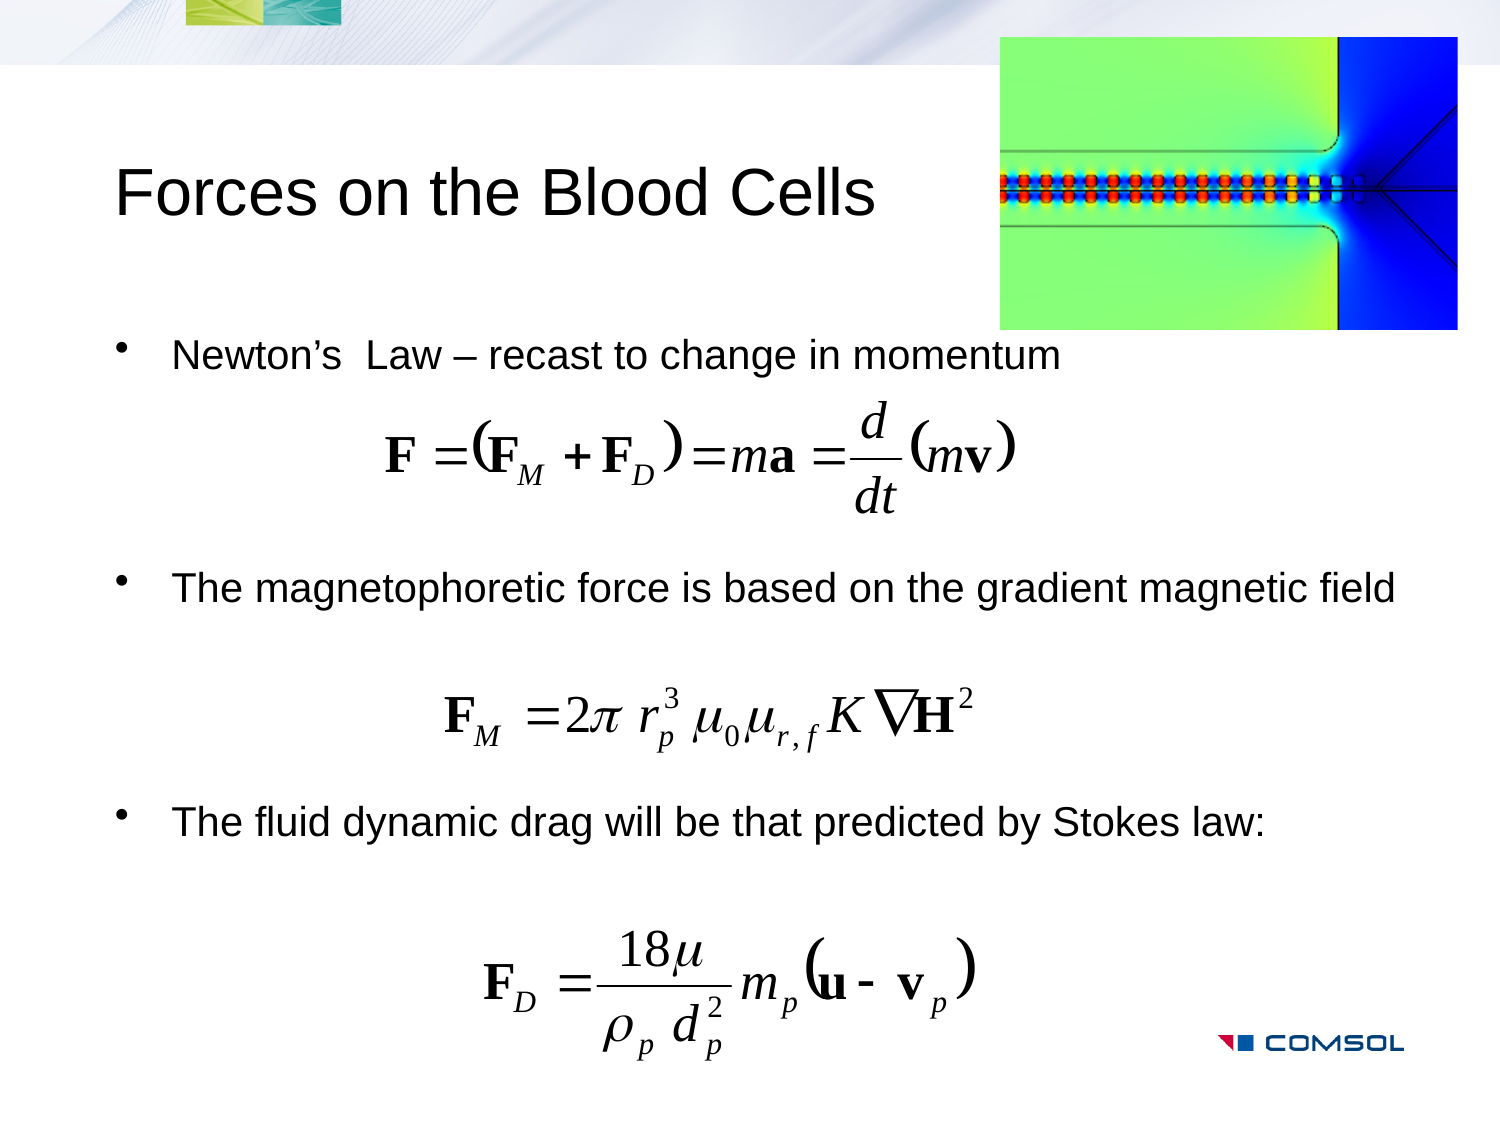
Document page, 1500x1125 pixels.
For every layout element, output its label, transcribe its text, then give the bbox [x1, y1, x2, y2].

title Forces on the Blood Cells [99, 102, 994, 275]
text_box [475, 914, 976, 1072]
picture [0, 0, 1500, 1125]
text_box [377, 387, 1020, 526]
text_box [436, 674, 986, 765]
list Newton’s Law – recast to change in momentum The magnetophoretic force is based on the gradient magnetic field The fluid dynamic drag will be that predicted by Stokes law: [99, 320, 1463, 875]
